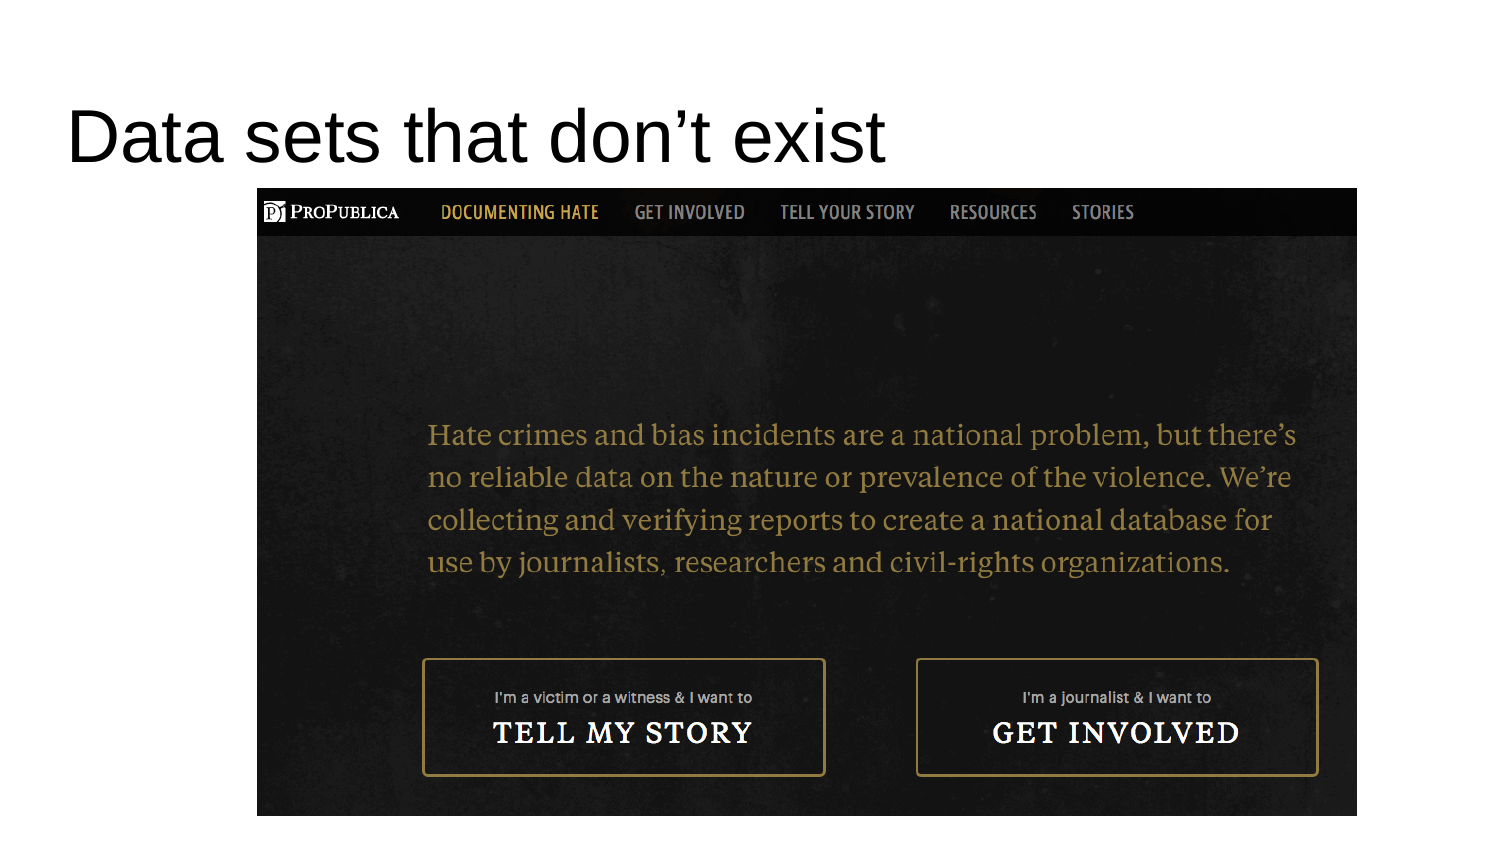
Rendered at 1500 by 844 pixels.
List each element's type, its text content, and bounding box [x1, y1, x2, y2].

title Data sets that don’t exist [51, 72, 1449, 167]
picture [256, 188, 1357, 816]
